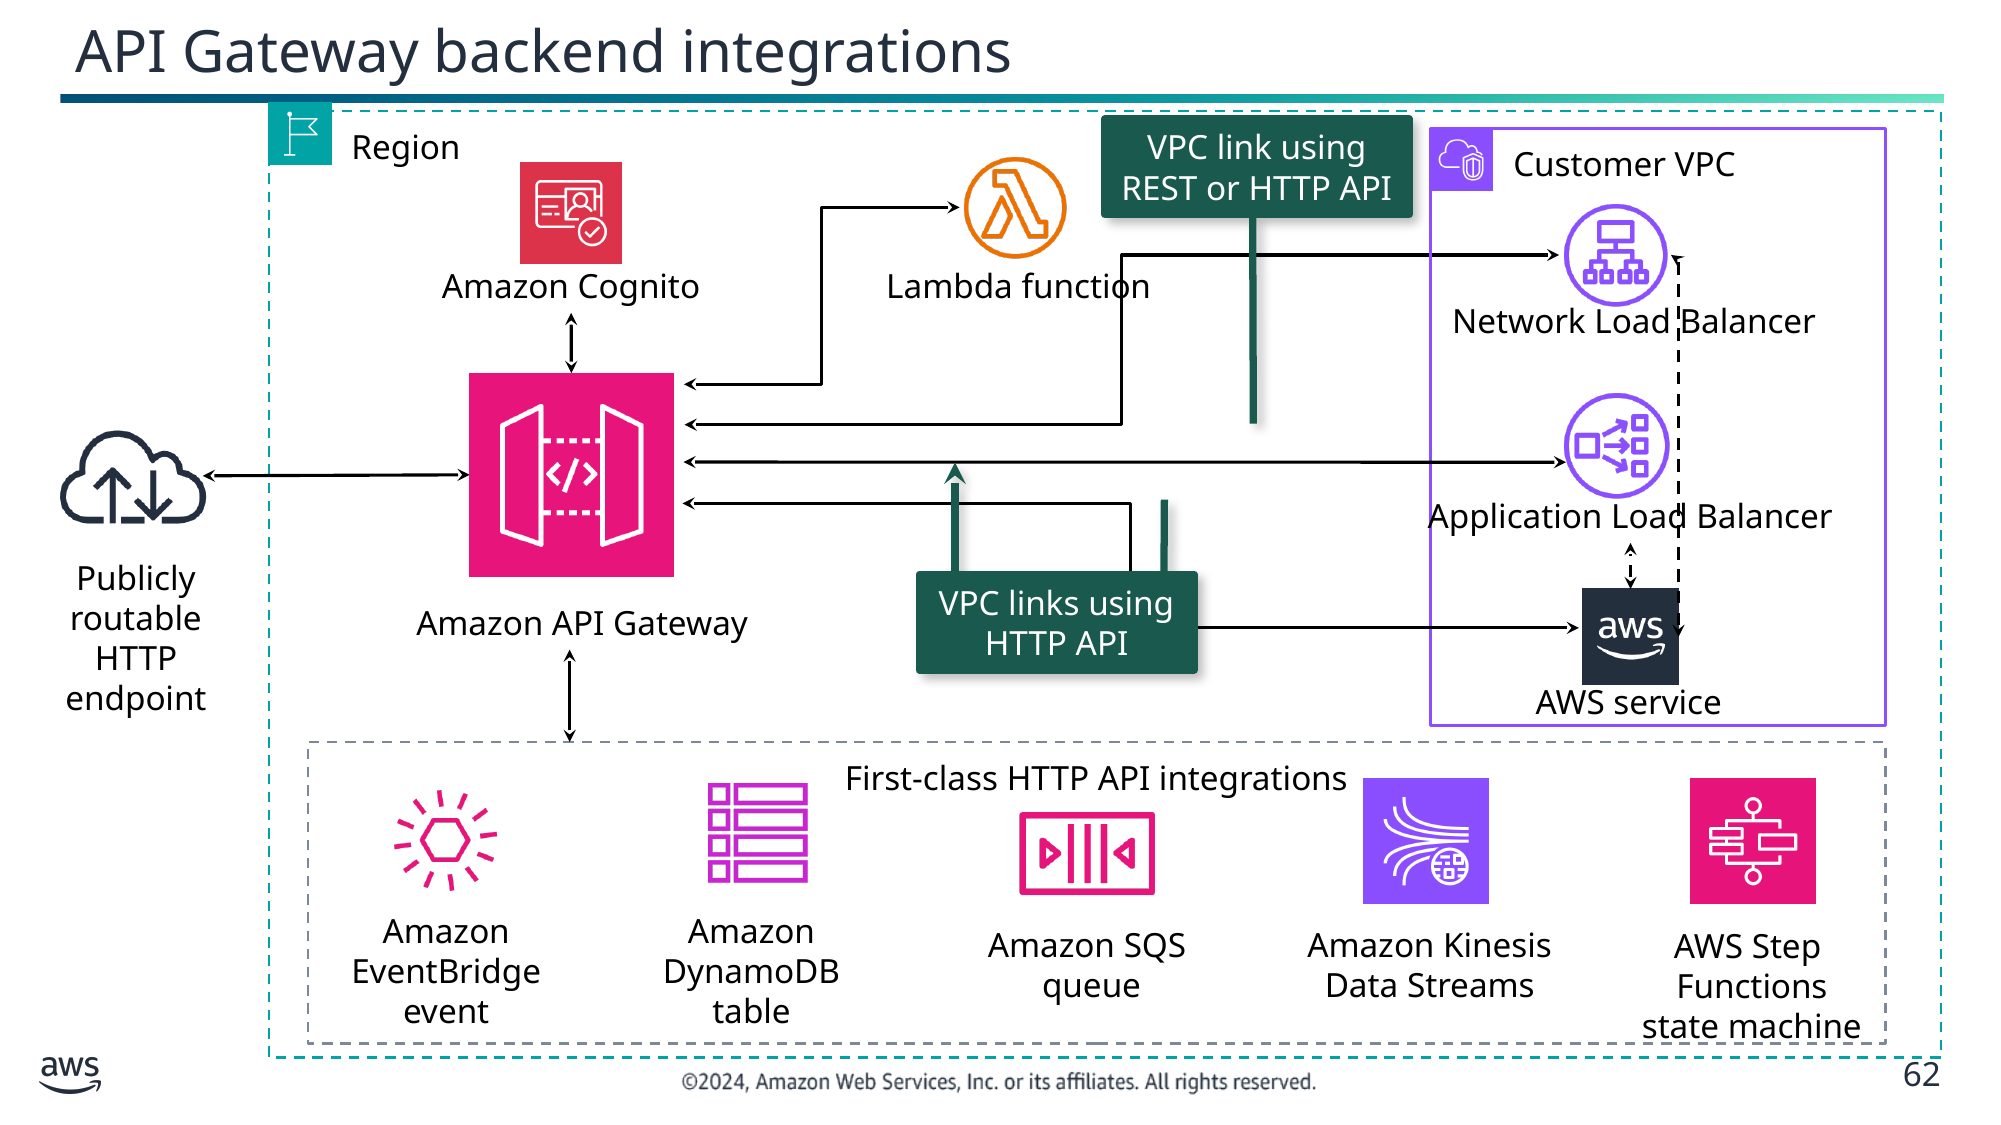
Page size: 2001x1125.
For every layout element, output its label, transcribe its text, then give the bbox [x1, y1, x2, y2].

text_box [31, 102, 1942, 1058]
picture [621, 1061, 1378, 1105]
picture [39, 1058, 101, 1094]
title API Gateway backend integrations [60, 11, 1941, 97]
picture [694, 94, 1944, 103]
slide_number ‹#› [1861, 1065, 1941, 1095]
